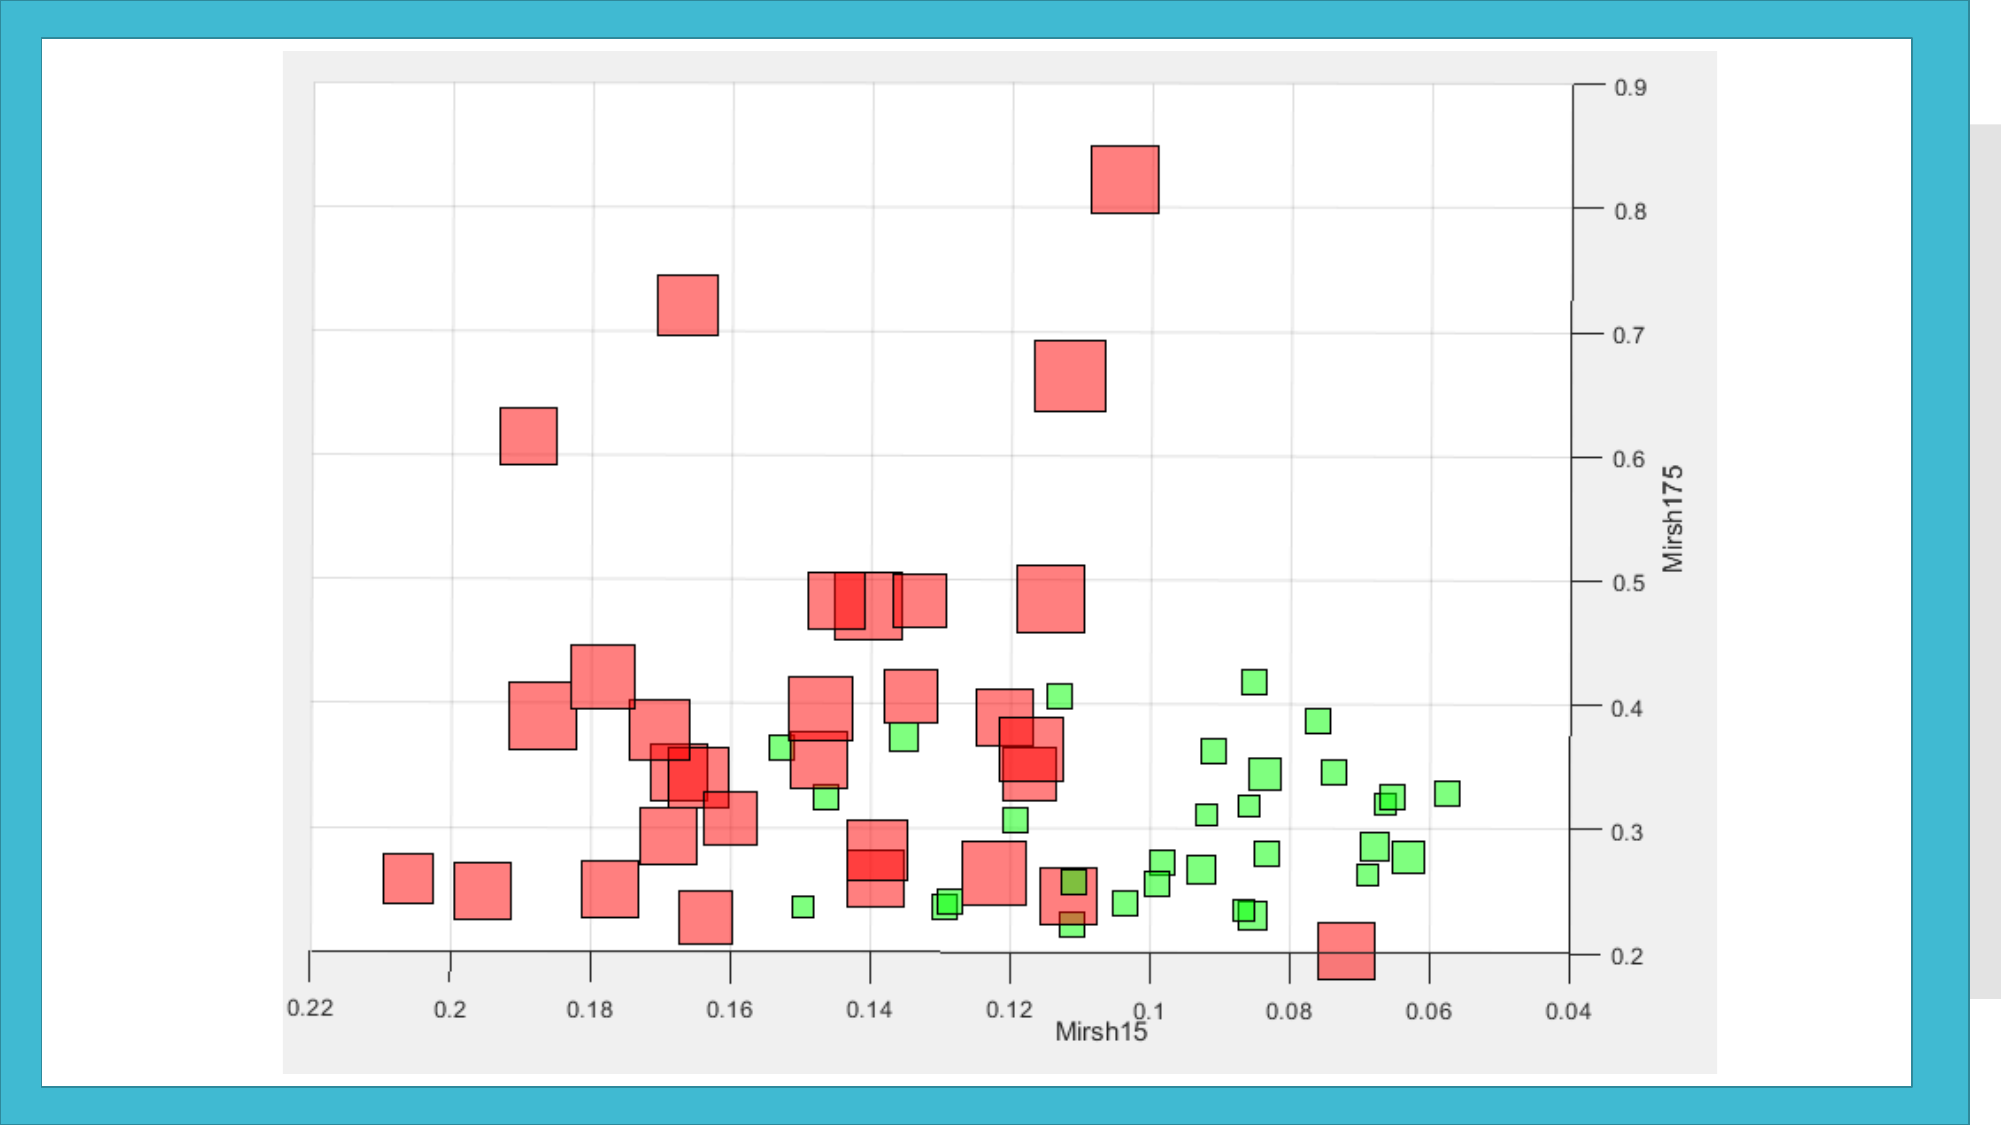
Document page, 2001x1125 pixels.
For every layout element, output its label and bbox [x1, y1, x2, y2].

picture [282, 51, 1718, 1074]
text_box [0, 0, 1970, 1125]
text_box [42, 39, 593, 1086]
